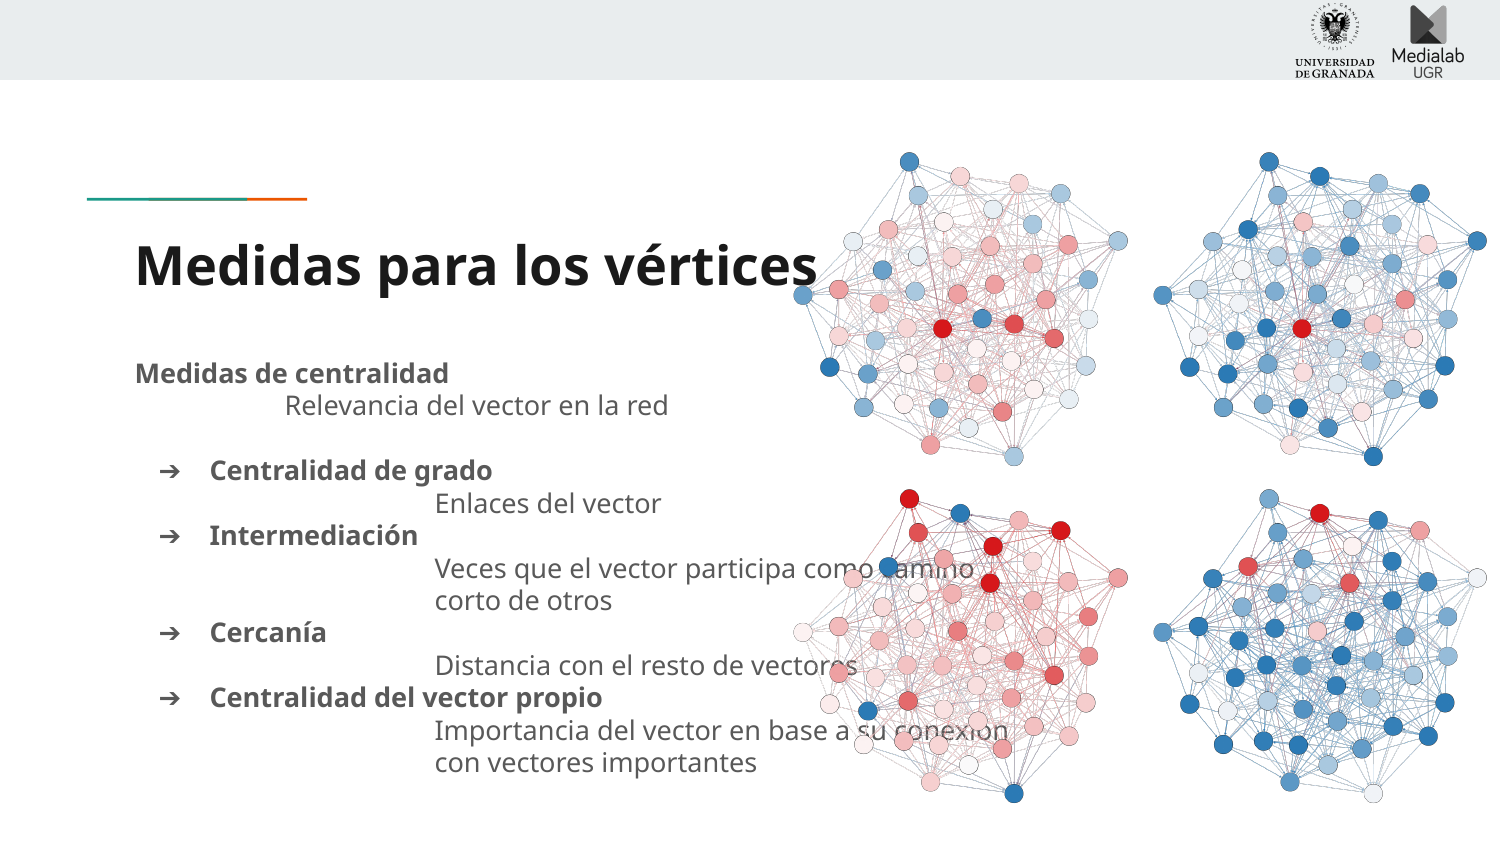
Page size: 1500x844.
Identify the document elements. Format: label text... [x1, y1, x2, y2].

picture [1391, 2, 1466, 80]
picture [1294, 2, 1375, 78]
title Medidas para los vértices [119, 216, 774, 305]
list Medidas de centralidad Relevancia del vector en la red Centralidad de grado Enlaces del vector Intermediación Veces que el vector participa como camino corto de otros Cercanía Distancia con el resto de vectores Centralidad del vector propio Importancia del vector en base a su conexión con vectores importantes [119, 341, 774, 790]
picture [779, 128, 1500, 827]
